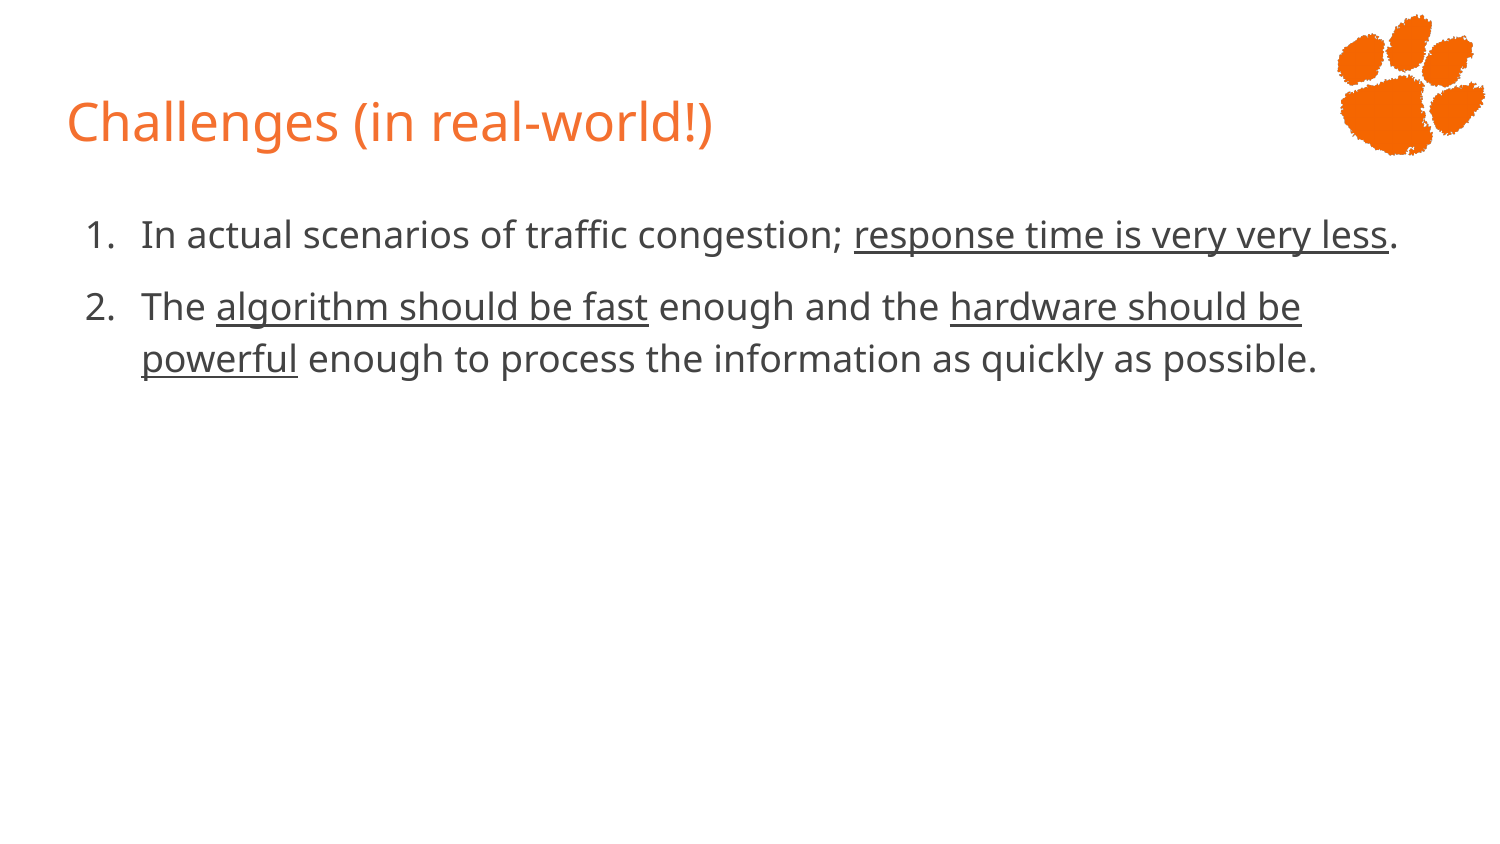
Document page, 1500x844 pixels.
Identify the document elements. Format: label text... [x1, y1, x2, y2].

list In actual scenarios of traffic congestion; response time is very very less. The algorithm should be fast enough and the hardware should be powerful enough to process the information as quickly as possible. [51, 189, 1449, 750]
title Challenges (in real-world!) [51, 72, 1449, 167]
picture [1337, 13, 1487, 156]
